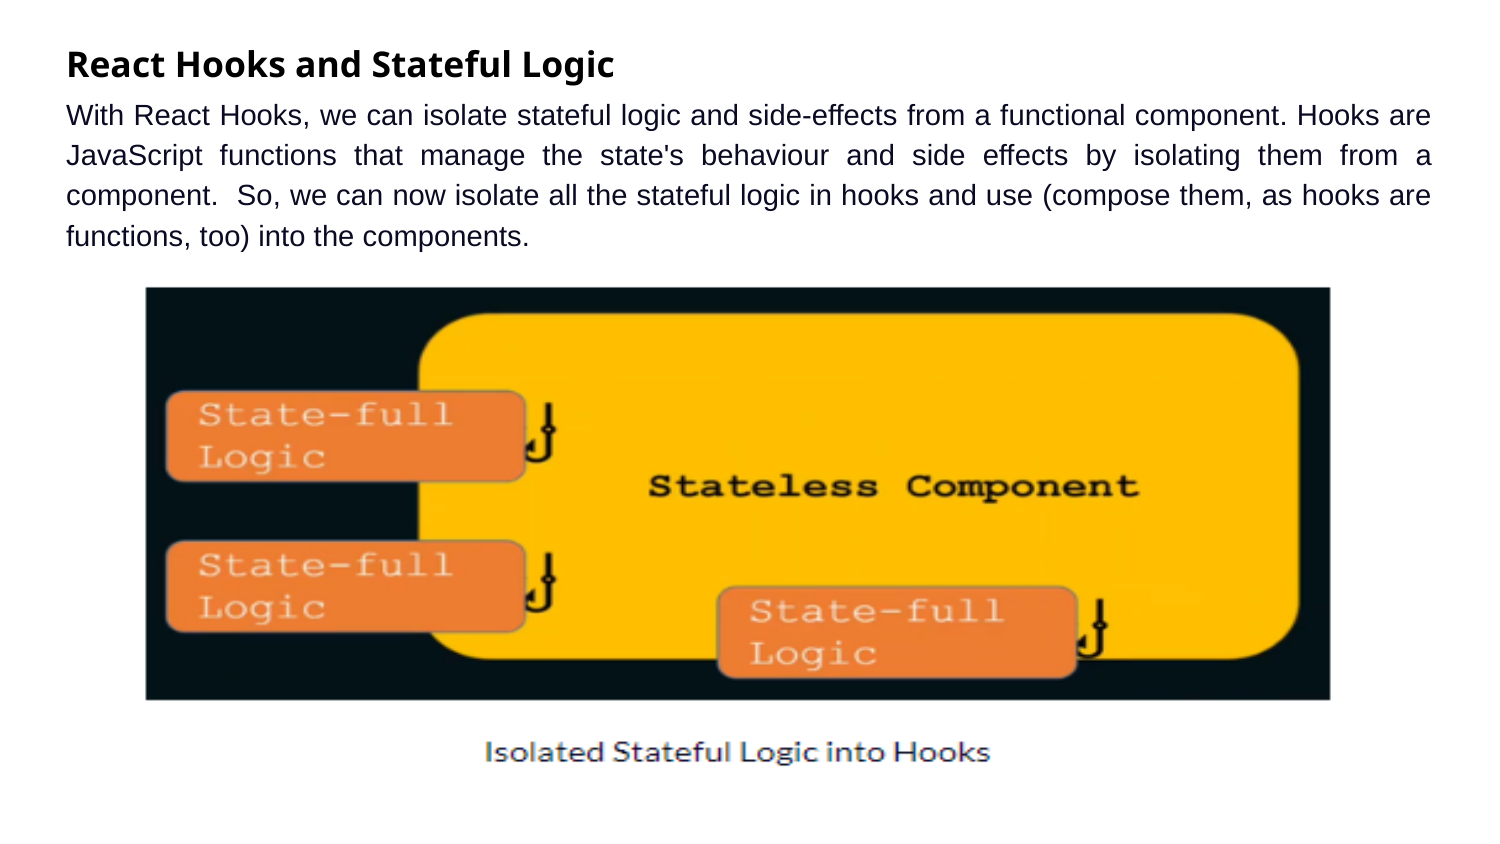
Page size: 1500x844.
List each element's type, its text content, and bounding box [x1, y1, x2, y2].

picture [117, 272, 1363, 775]
list React Hooks and Stateful Logic With React Hooks, we can isolate stateful logic and side-effects from a functional component. Hooks are JavaScript functions that manage the state's behaviour and side effects by isolating them from a component. So, we can now isolate all the stateful logic in hooks and use (compose them, as hooks are functions, too) into the components. [51, 20, 1449, 750]
